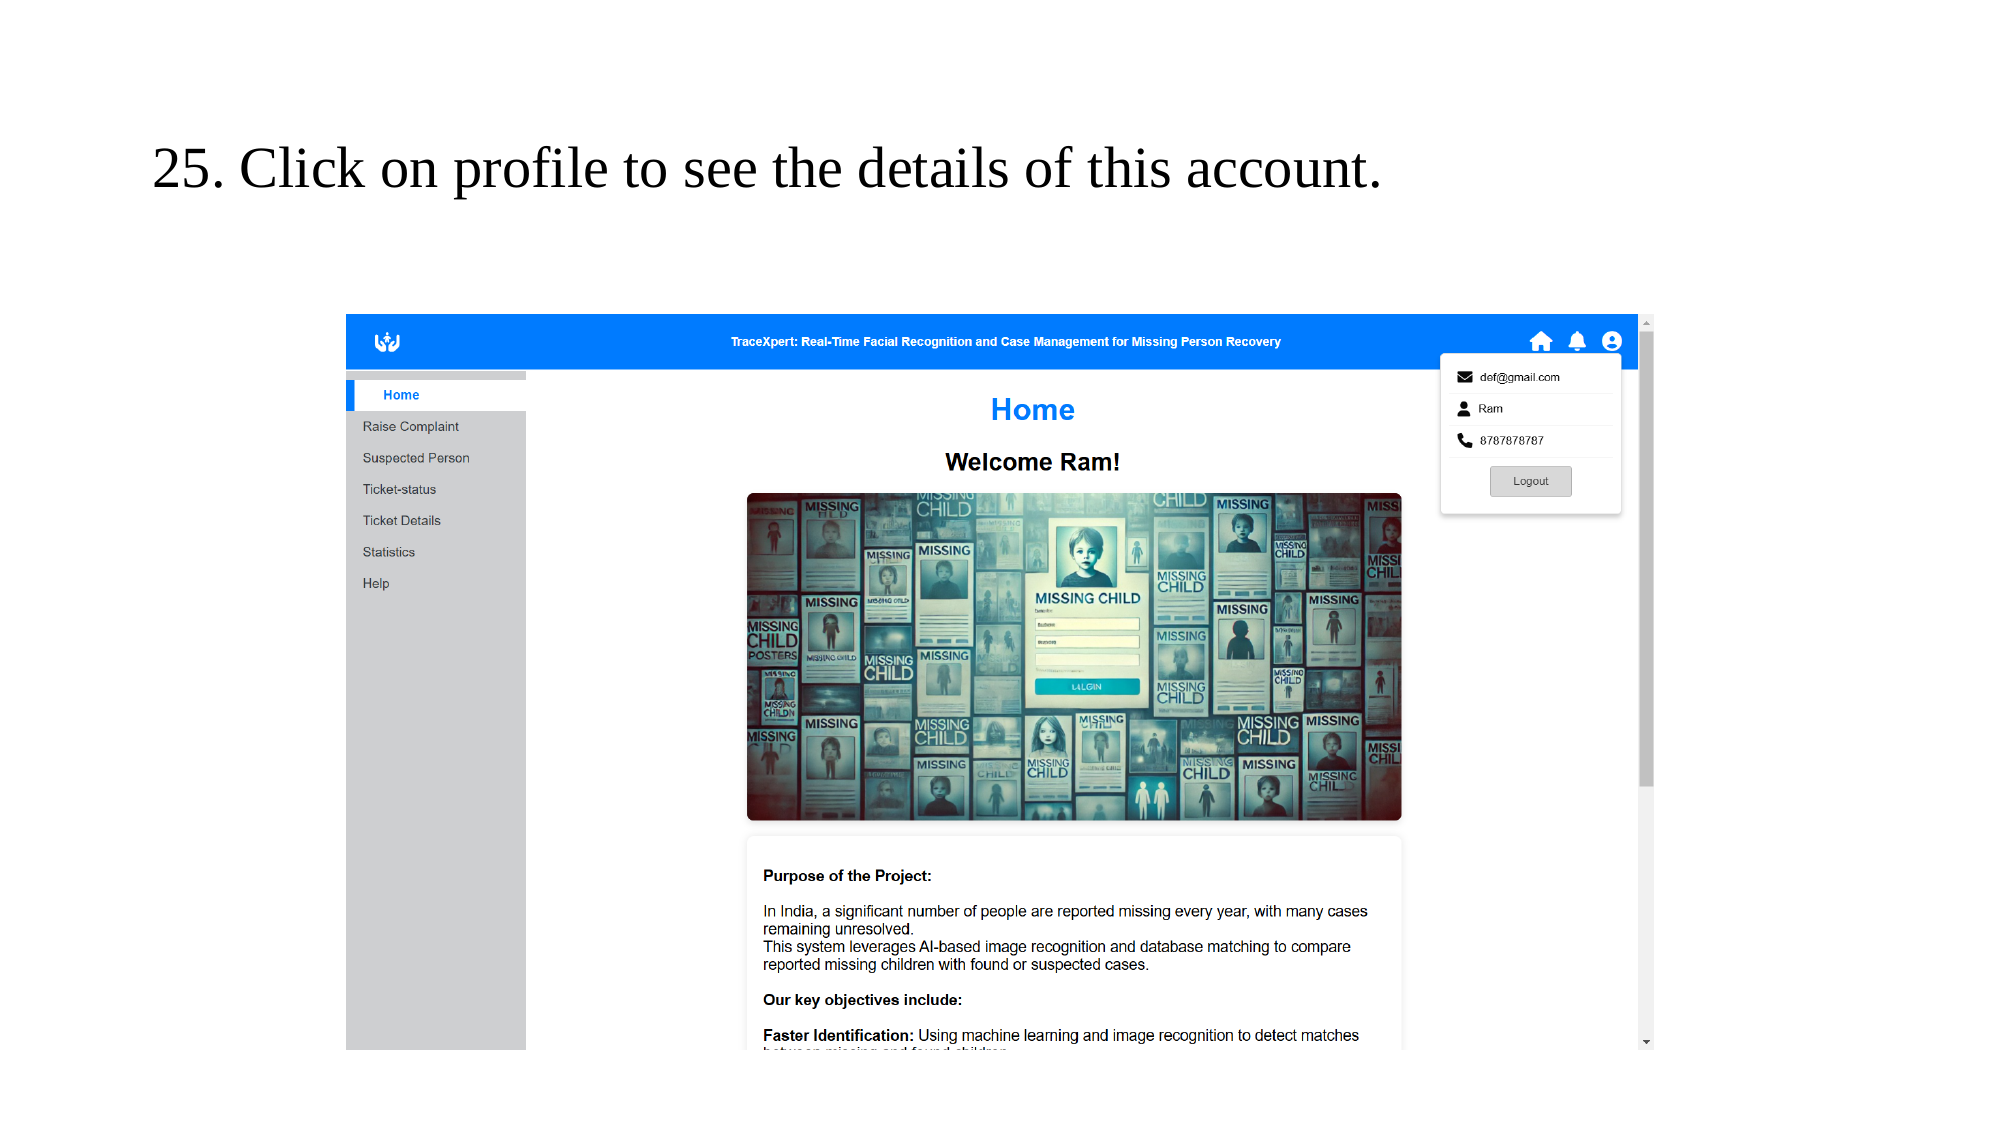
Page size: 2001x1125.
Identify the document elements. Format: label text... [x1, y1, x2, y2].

picture [346, 314, 1654, 1050]
title 25. Click on profile to see the details of this account. [137, 59, 1863, 278]
